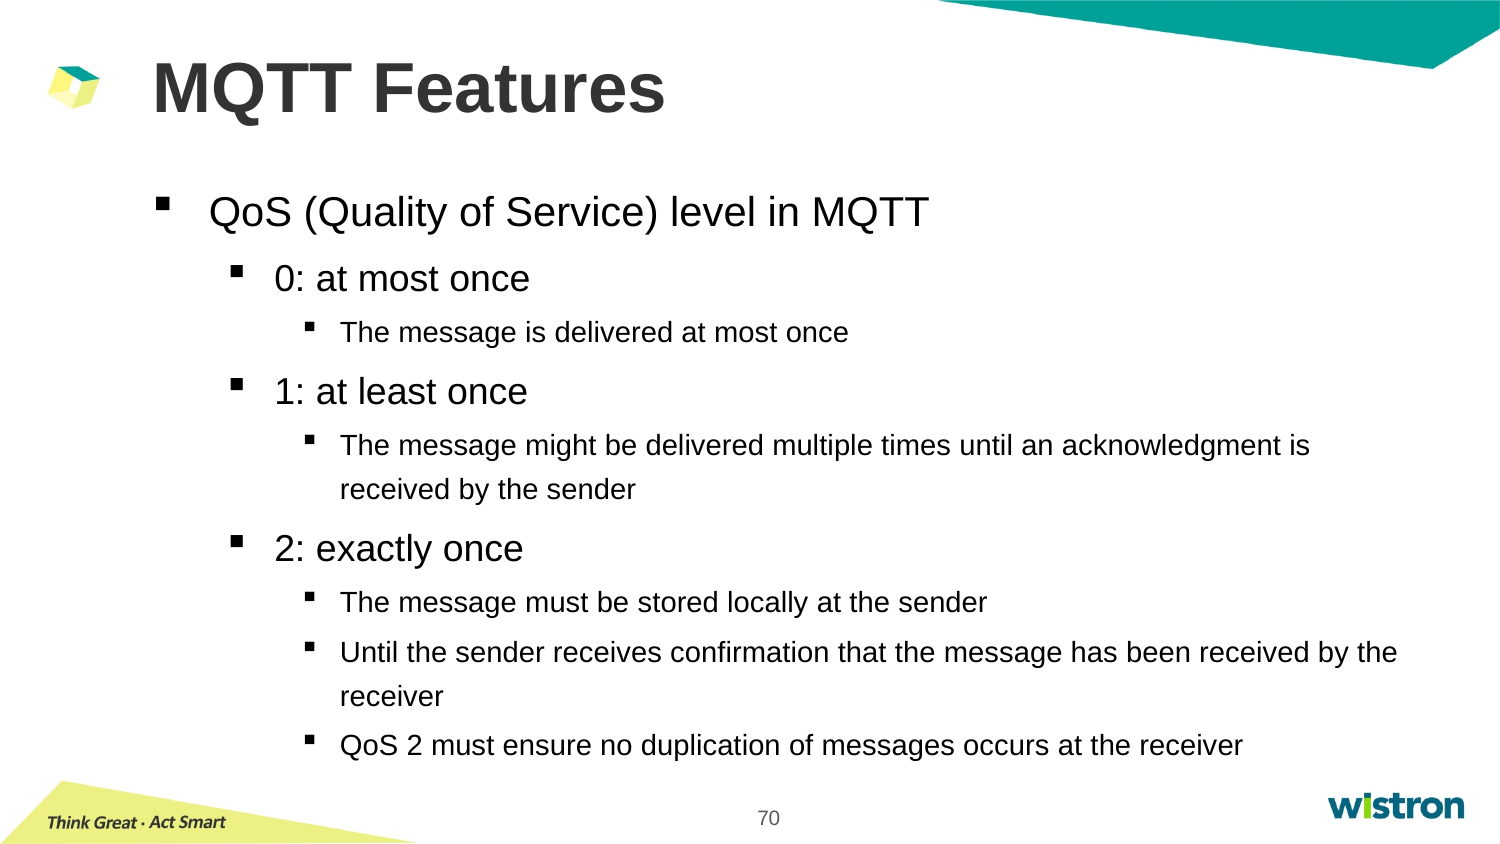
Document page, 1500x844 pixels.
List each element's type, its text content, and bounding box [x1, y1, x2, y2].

list QoS (Quality of Service) level in MQTT 0: at most once The message is delivered at most once 1: at least once The message might be delivered multiple times until an acknowledgment is received by the sender 2: exactly once The message must be stored locally at the sender Until the sender receives confirmation that the message has been received by the receiver QoS 2 must ensure no duplication of messages occurs at the receiver [137, 165, 1438, 722]
title MQTT Features [137, 34, 1488, 136]
slide_number 70 [724, 796, 813, 844]
picture [0, 0, 1500, 844]
